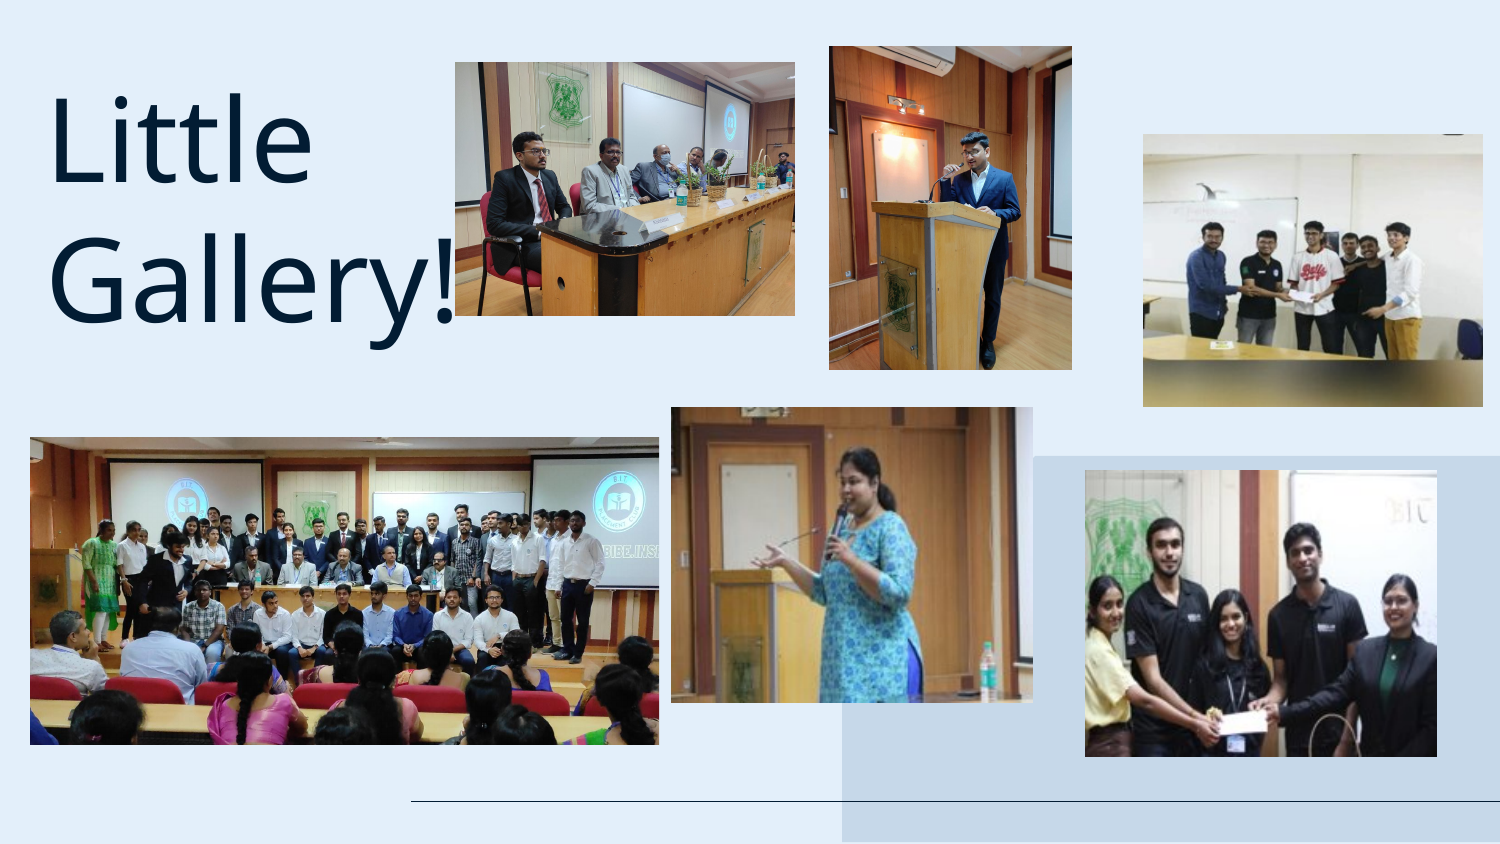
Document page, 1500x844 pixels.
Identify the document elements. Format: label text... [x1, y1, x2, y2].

picture [829, 46, 1072, 371]
picture [29, 437, 660, 745]
picture [671, 406, 1033, 703]
title Little Gallery! [30, 121, 684, 361]
picture [1084, 469, 1437, 757]
picture [455, 62, 795, 316]
picture [1143, 134, 1483, 408]
